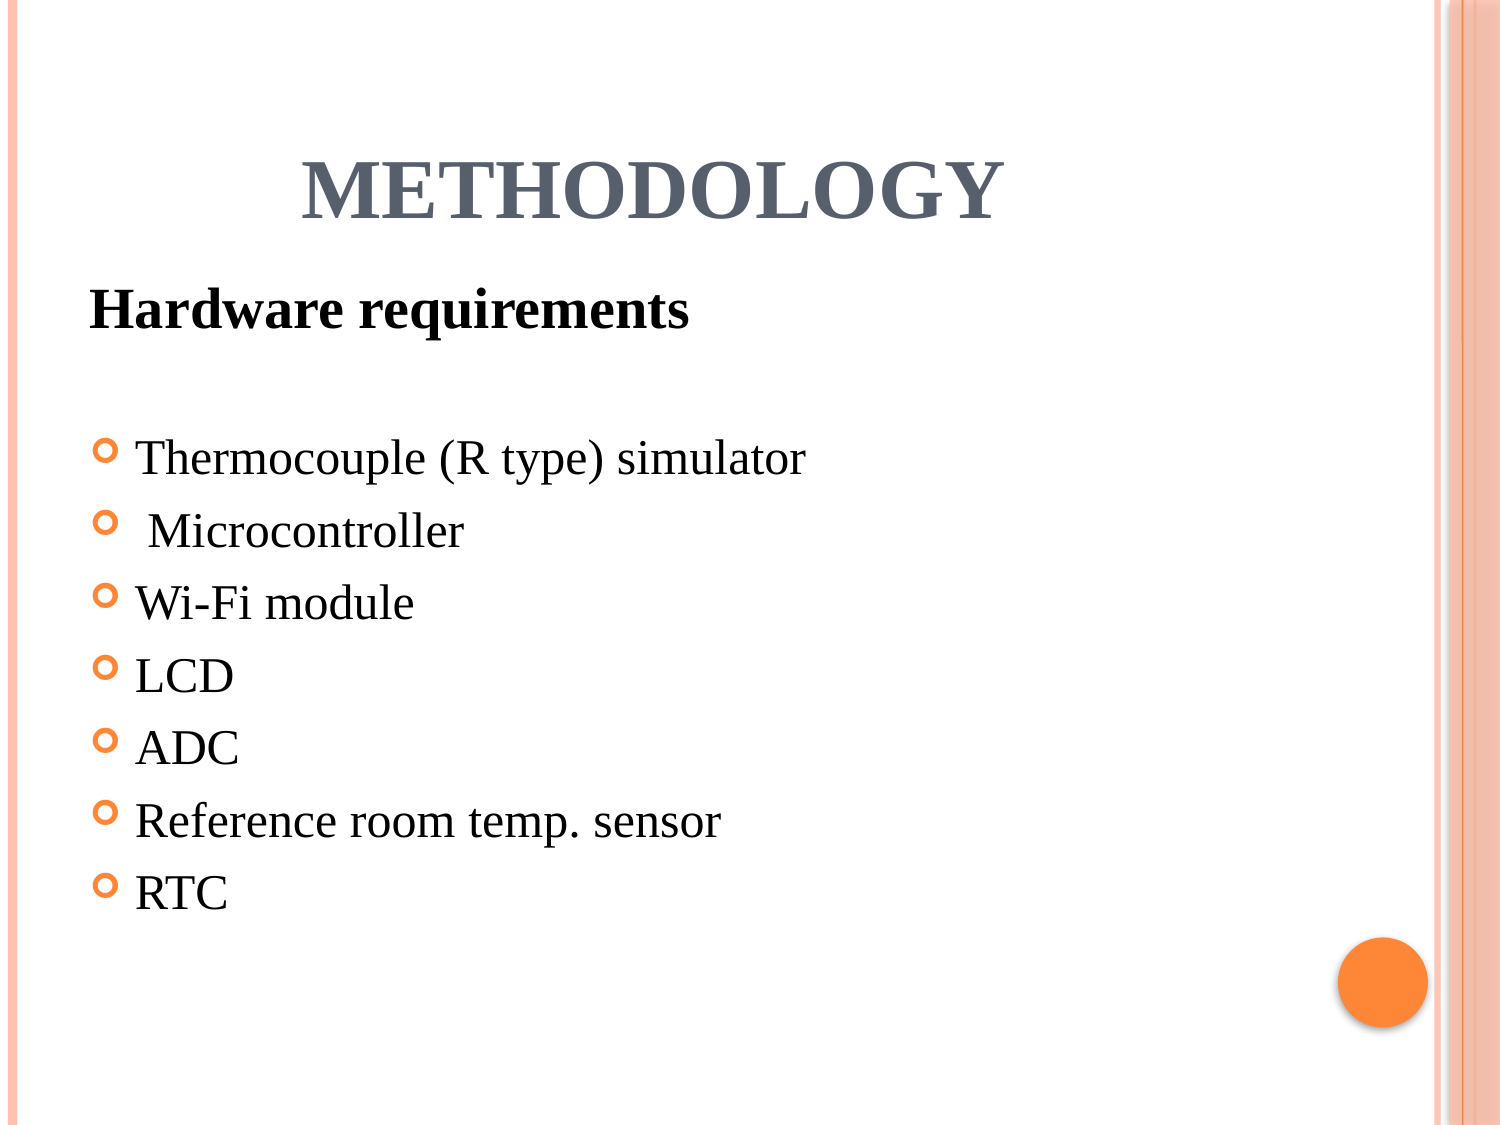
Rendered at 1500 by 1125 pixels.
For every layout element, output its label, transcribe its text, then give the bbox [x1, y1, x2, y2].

list Hardware requirements Thermocouple (R type) simulator Microcontroller Wi-Fi module LCD ADC Reference room temp. sensor RTC [75, 262, 1300, 1062]
title METHODOLOGY [41, 125, 1267, 313]
